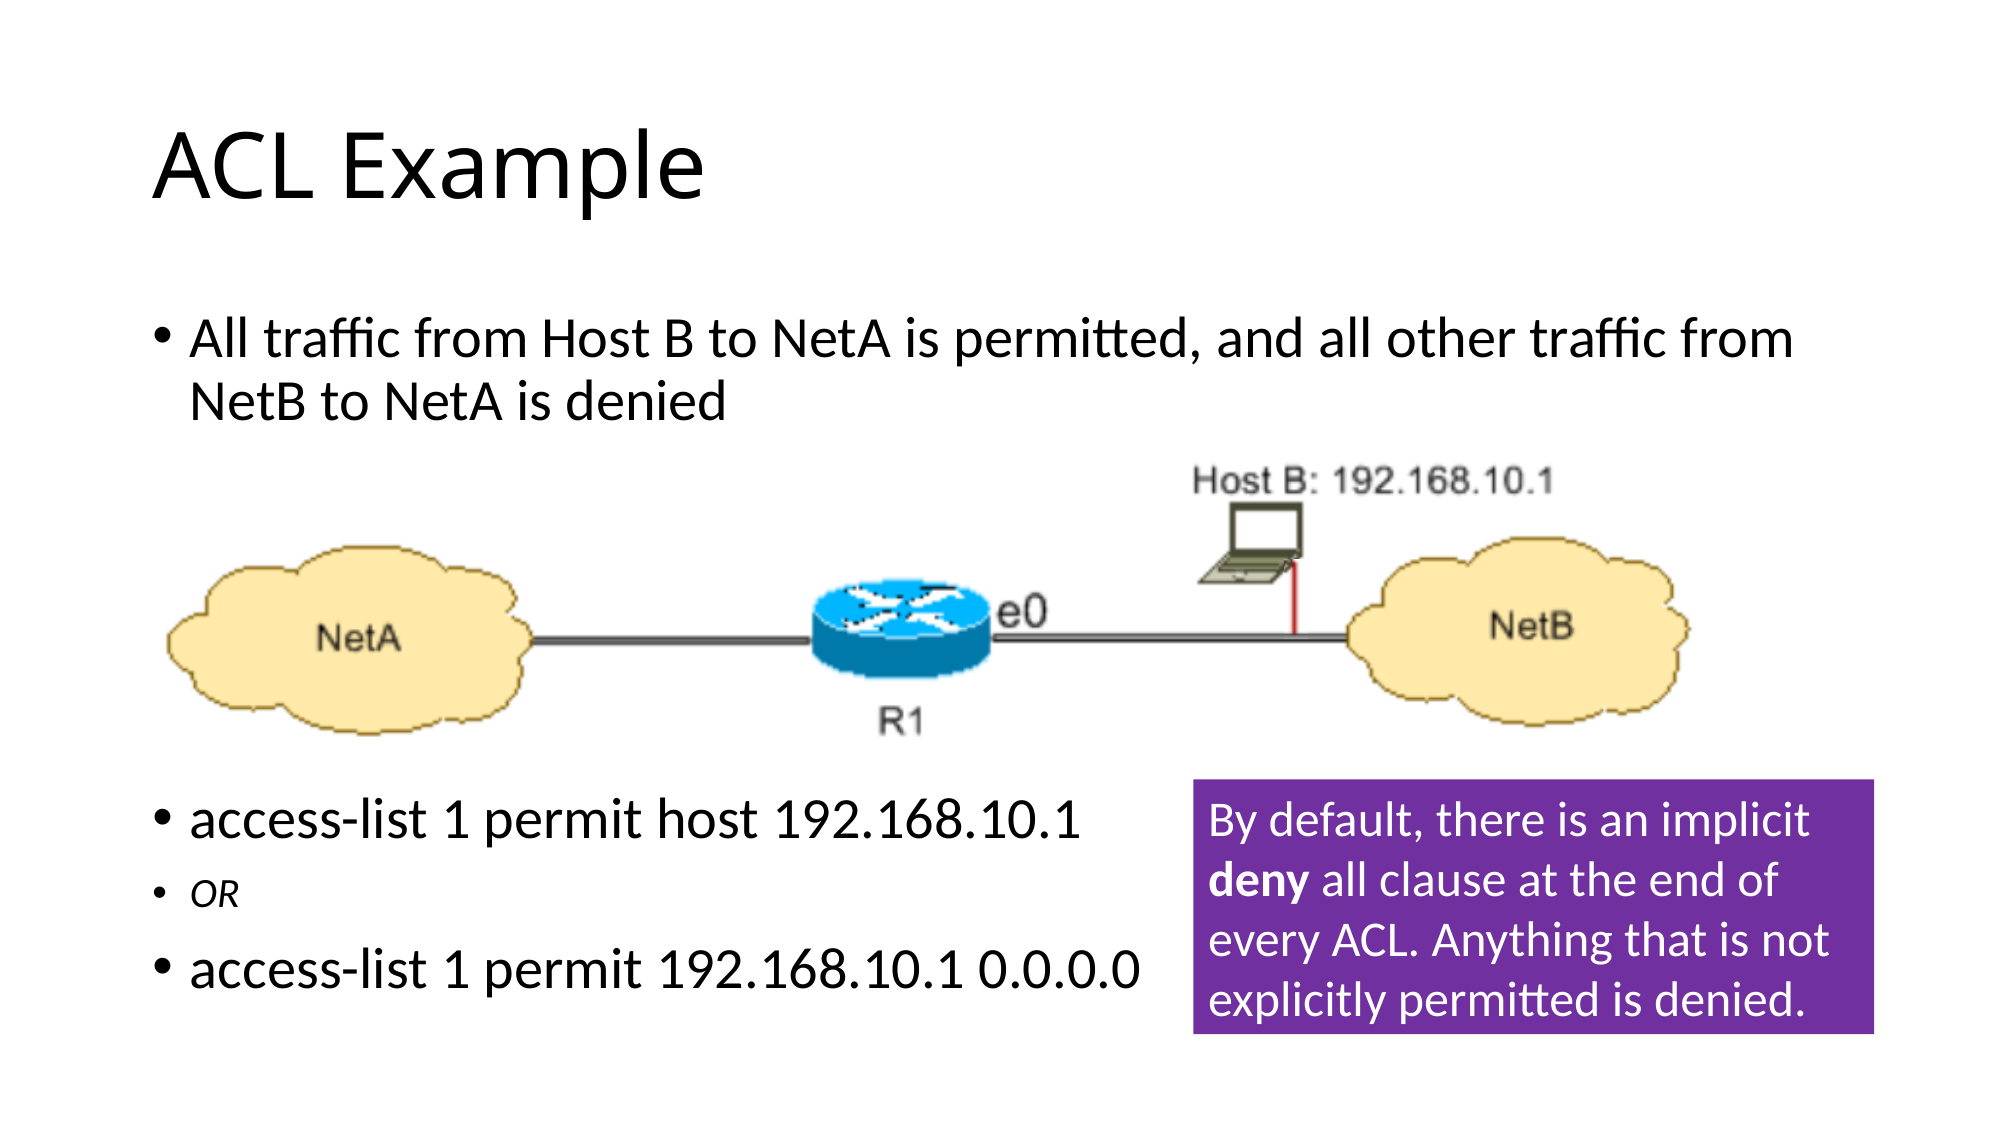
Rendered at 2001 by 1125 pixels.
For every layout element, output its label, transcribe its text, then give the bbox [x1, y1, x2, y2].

text_box By default, there is an implicit deny all clause at the end of every ACL. Anything that is not explicitly permitted is denied. [1193, 779, 1875, 1035]
title ACL Example [137, 59, 1863, 278]
picture [161, 451, 1738, 772]
list All traffic from Host B to NetA is permitted, and all other traffic from NetB to NetA is denied access-list 1 permit host 192.168.10.1 OR access-list 1 permit 192.168.10.1 0.0.0.0 [137, 299, 1863, 1014]
